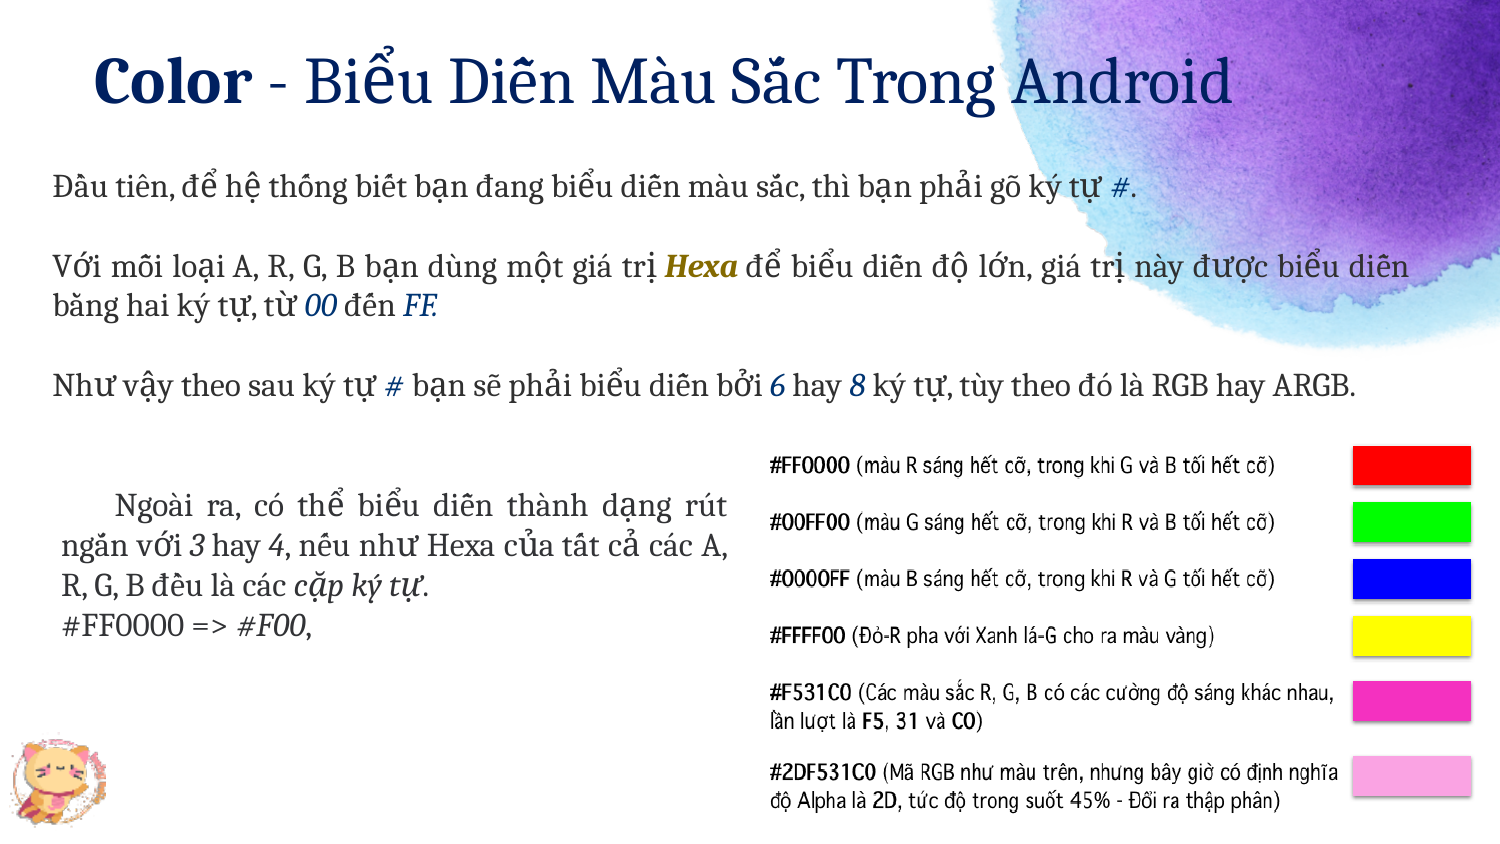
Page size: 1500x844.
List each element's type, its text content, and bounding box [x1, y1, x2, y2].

picture [742, 0, 1500, 844]
text_box Đầu tiên, để hệ thống biết bạn đang biểu diễn màu sắc, thì bạn phải gõ ký tự #. Với mỗi loại A, R, G, B bạn dùng một giá trị Hexa để biểu diễn độ lớn, giá trị này được biểu diễn bằng hai ký tự, từ 00 đến FF. Như vậy theo sau ký tự # bạn sẽ phải biểu diễn bởi 6 hay 8 ký tự, tùy theo đó là RGB hay ARGB. [37, 156, 1425, 411]
picture [9, 732, 106, 831]
text_box Ngoài ra, có thể biểu diễn thành dạng rút ngắn với 3 hay 4, nếu như Hexa của tất cả các A, R, G, B đều là các cặp ký tự. #FF0000 => #F00, [46, 476, 742, 651]
text_box Color - Biểu Diễn Màu Sắc Trong Android [79, 29, 937, 124]
